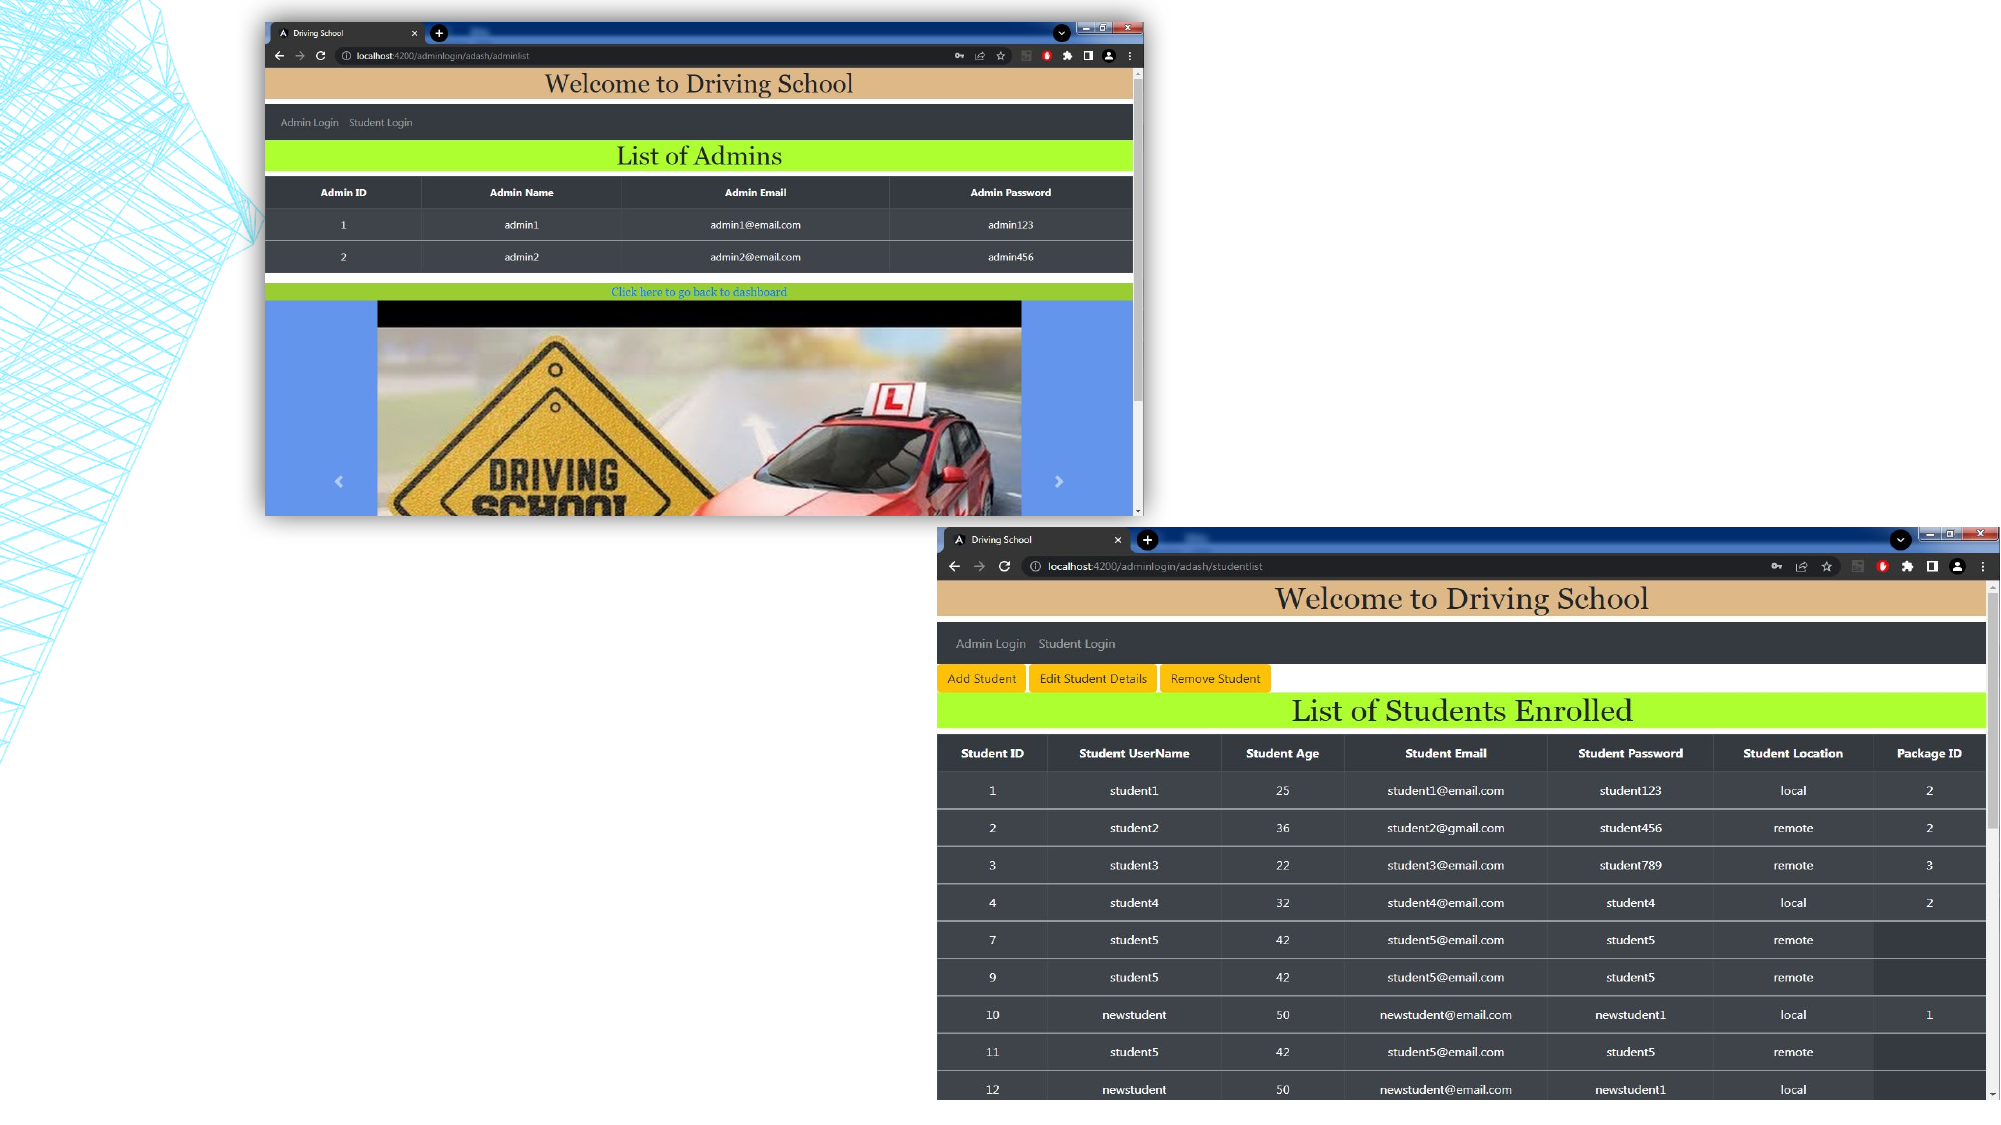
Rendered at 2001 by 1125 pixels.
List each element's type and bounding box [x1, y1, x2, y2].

picture [0, 0, 2001, 1125]
list [265, 22, 1144, 516]
